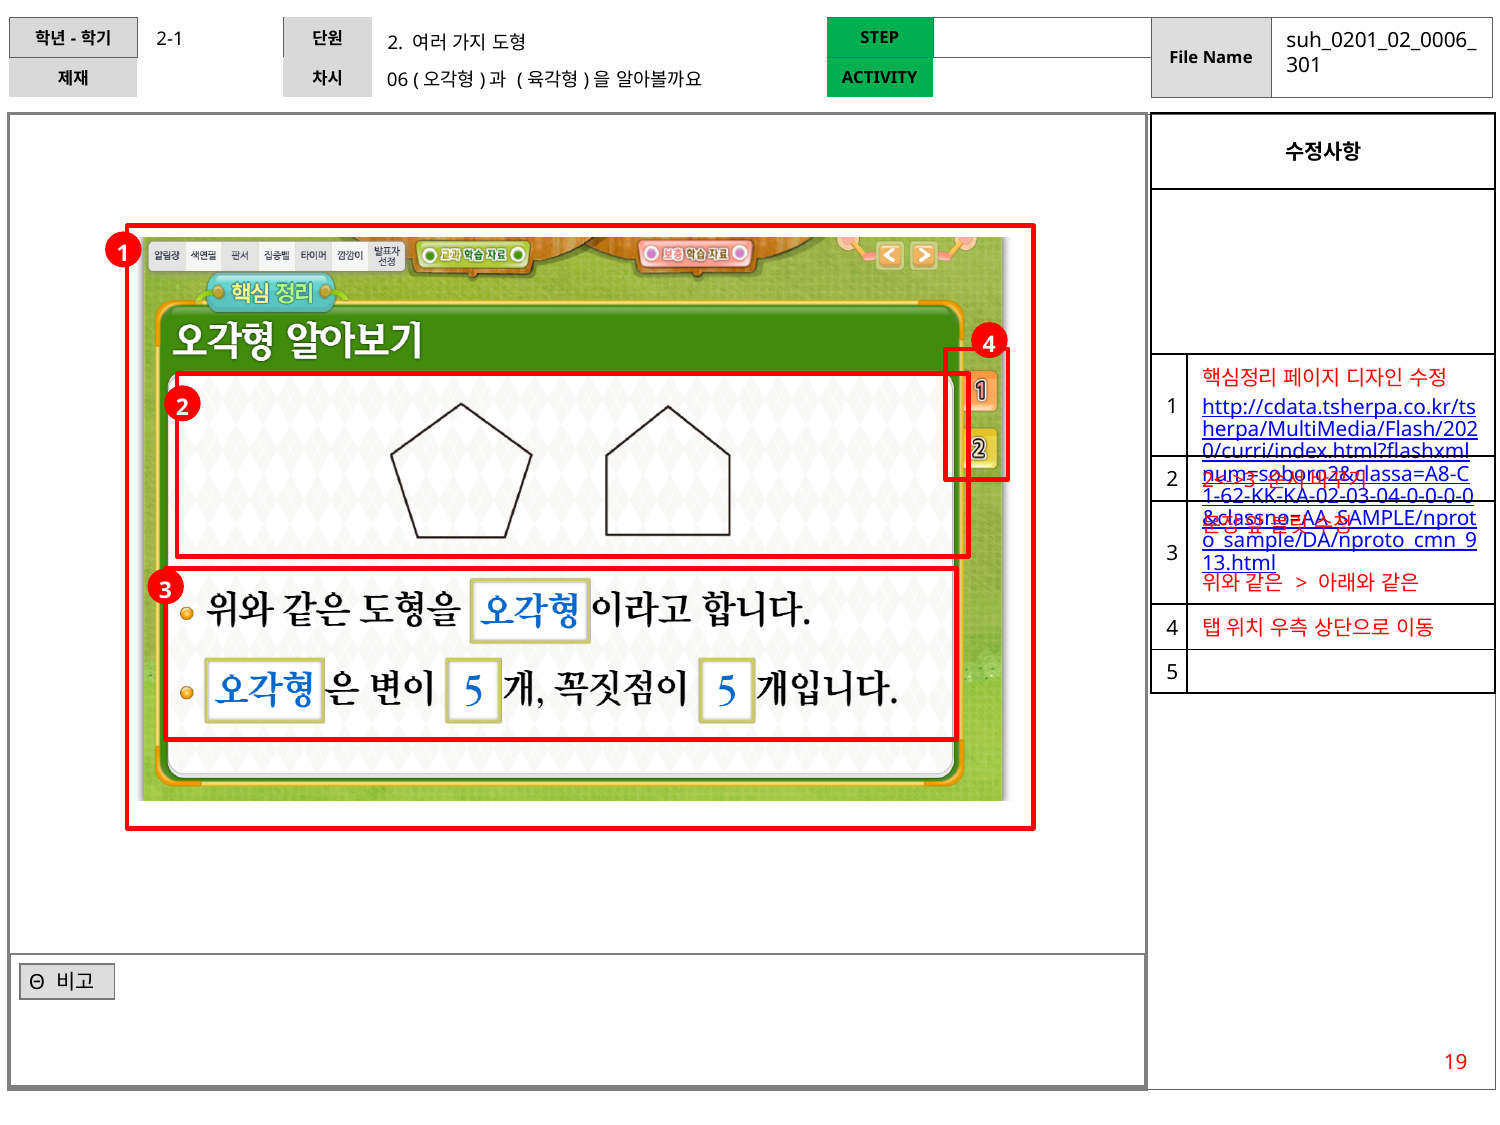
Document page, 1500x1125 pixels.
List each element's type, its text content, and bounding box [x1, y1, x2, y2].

table_cell 핵심정리 페이지 디자인 수정 http://cdata.tsherpa.co.kr/tsherpa/MultiMedia/Flash/2020/curri/index.html?flashxmlnum=soboro2&classa=A8-C1-62-KK-KA-02-03-04-0-0-0-0&classno=AA_SAMPLE/nproto_sample/DA/nproto_cmn_913.html [1188, 355, 1494, 455]
text_box 2. 여러 가지 도형 [372, 23, 828, 48]
table_cell 4 [1152, 605, 1186, 649]
text_box suh_0201_02_0006_301 [1271, 18, 1500, 84]
table_cell 2<->3 순서 바꾸기 [1188, 457, 1494, 500]
table_cell [1152, 190, 1494, 353]
picture [15, 237, 1130, 801]
table_cell [1188, 650, 1494, 692]
text_box [125, 810, 1036, 830]
table_cell 문장 앞 블릿 수정 위와 같은 > 아래와 같은 [1188, 502, 1494, 603]
table_cell 2 [1152, 457, 1186, 500]
table_cell 5 [1152, 650, 1186, 692]
table_cell 3 [1152, 502, 1186, 603]
text_box 1 [108, 229, 139, 236]
text_box [125, 224, 1036, 236]
text_box 06 (오각형)과 (육각형)을 알아볼까요 [372, 60, 821, 96]
table_cell 1 [1152, 355, 1186, 455]
text_box 2-1 [141, 18, 284, 55]
table_header 수정사항 [1152, 114, 1494, 188]
table_cell 탭 위치 우측 상단으로 이동 [1188, 605, 1494, 649]
